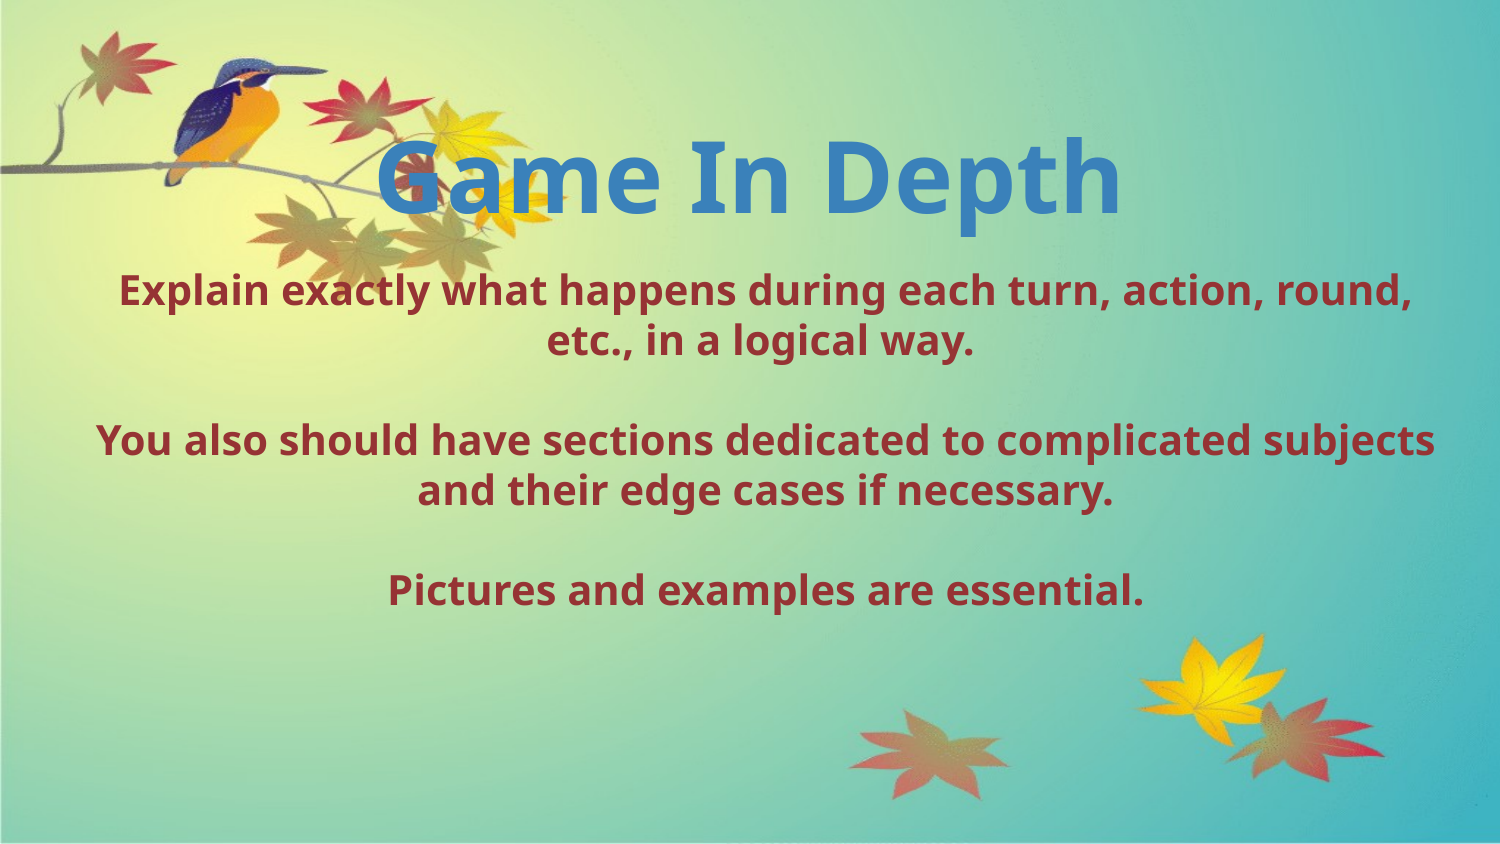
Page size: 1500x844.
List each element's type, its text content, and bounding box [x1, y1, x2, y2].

picture [0, 0, 1500, 844]
title Game In Depth [112, 58, 1388, 248]
subtitle Explain exactly what happens during each turn, action, round, etc., in a logical way. You also should have sections dedicated to complicated subjects and their edge cases if necessary. Pictures and examples are essential. [63, 248, 1469, 378]
